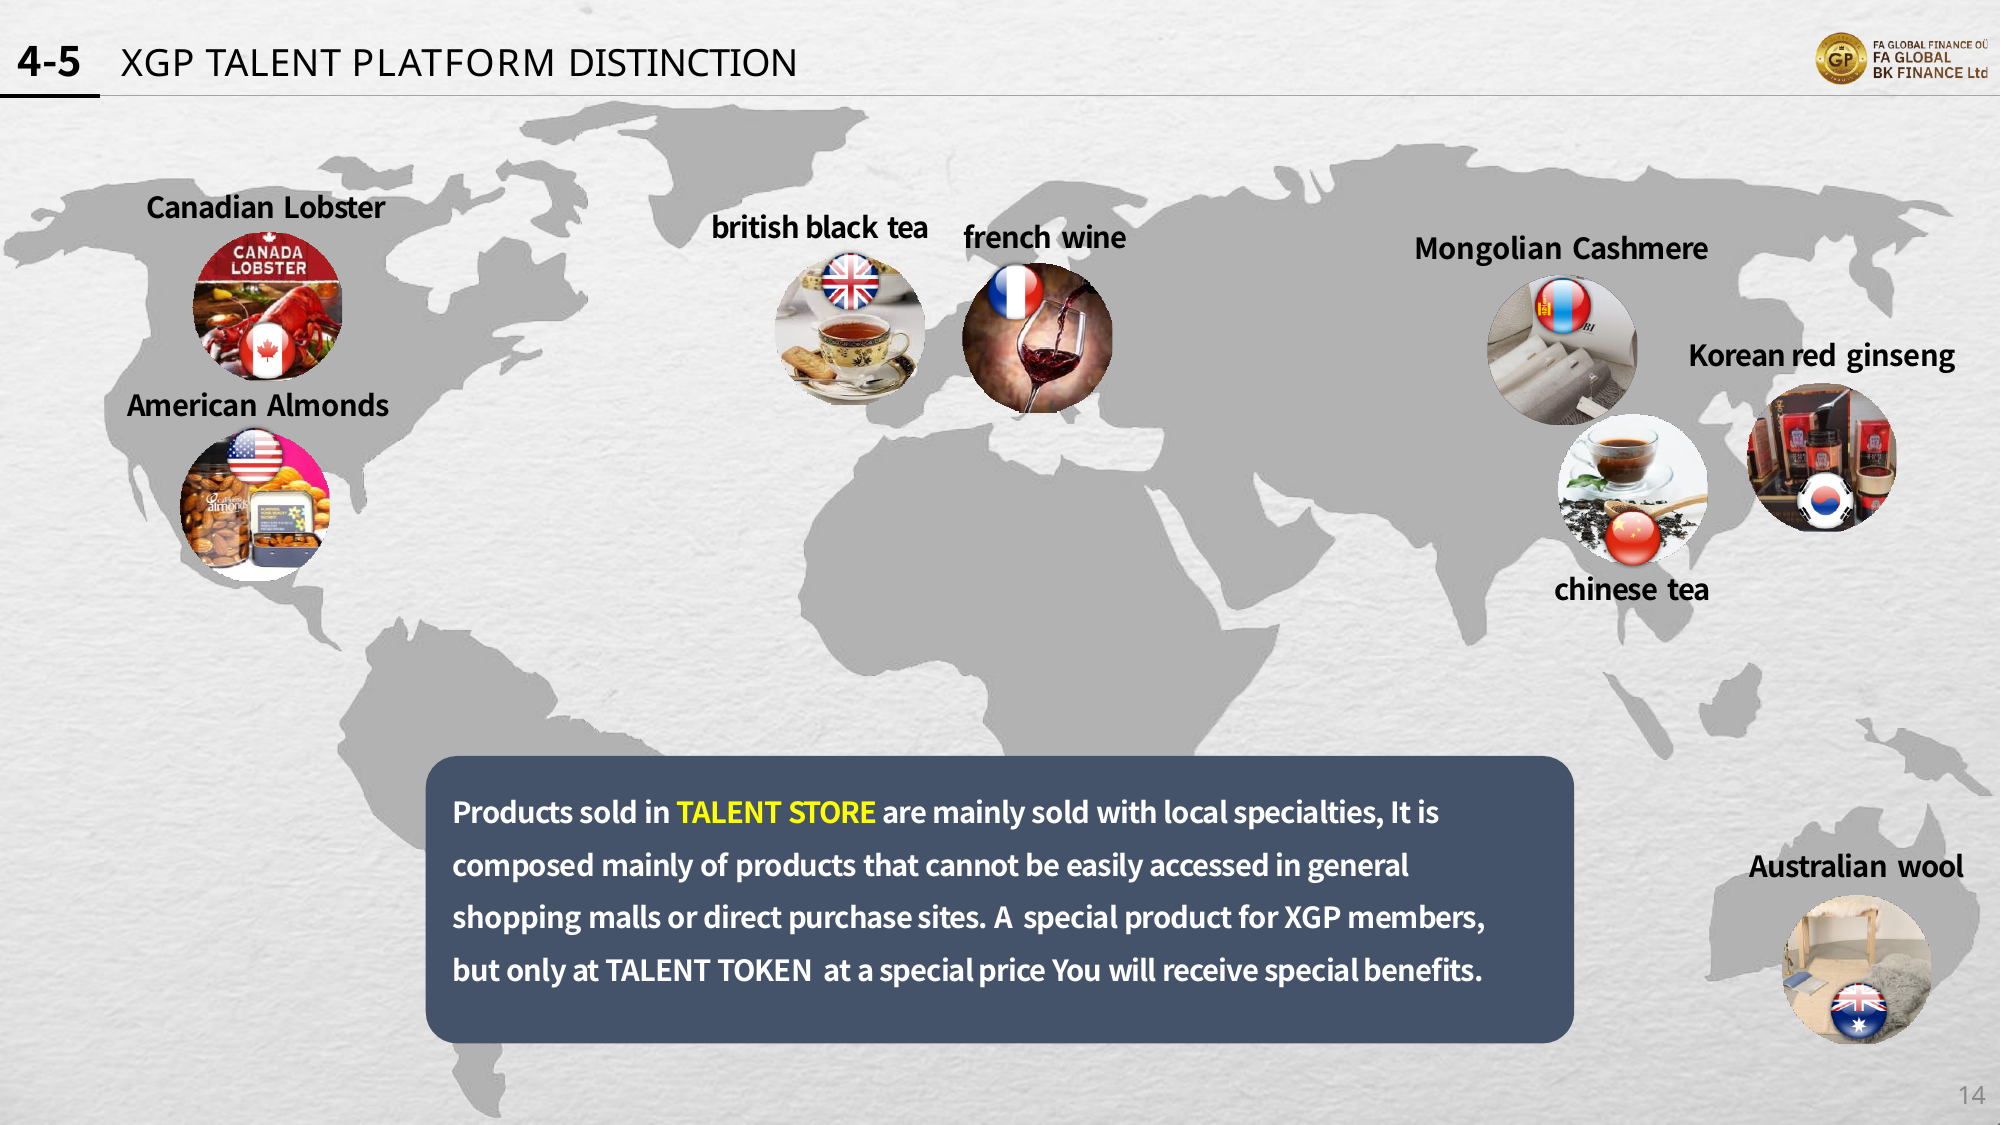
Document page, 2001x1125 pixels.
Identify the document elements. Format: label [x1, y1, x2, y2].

text_box [223, 318, 1575, 1044]
text_box [0, 0, 2000, 1125]
text_box [1579, 412, 1708, 570]
text_box [191, 230, 1048, 381]
text_box [1746, 380, 1932, 1044]
text_box [1051, 249, 1638, 410]
